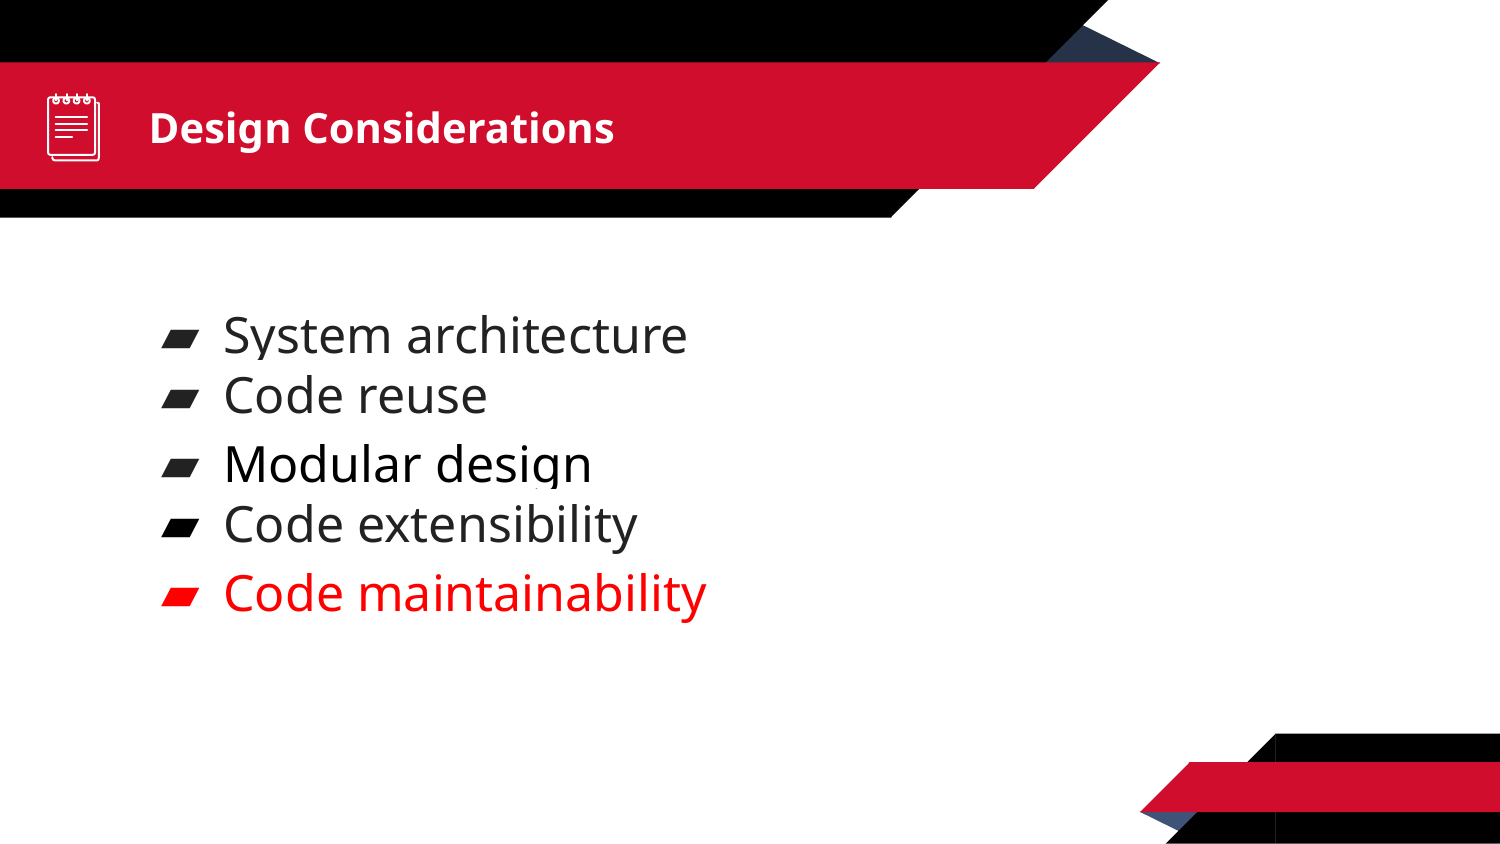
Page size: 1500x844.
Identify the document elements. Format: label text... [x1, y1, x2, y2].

title Design Considerations [133, 64, 997, 190]
list System architecture Code reuse Modular design Code extensibility Code maintainability [133, 288, 1186, 609]
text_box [47, 93, 100, 161]
